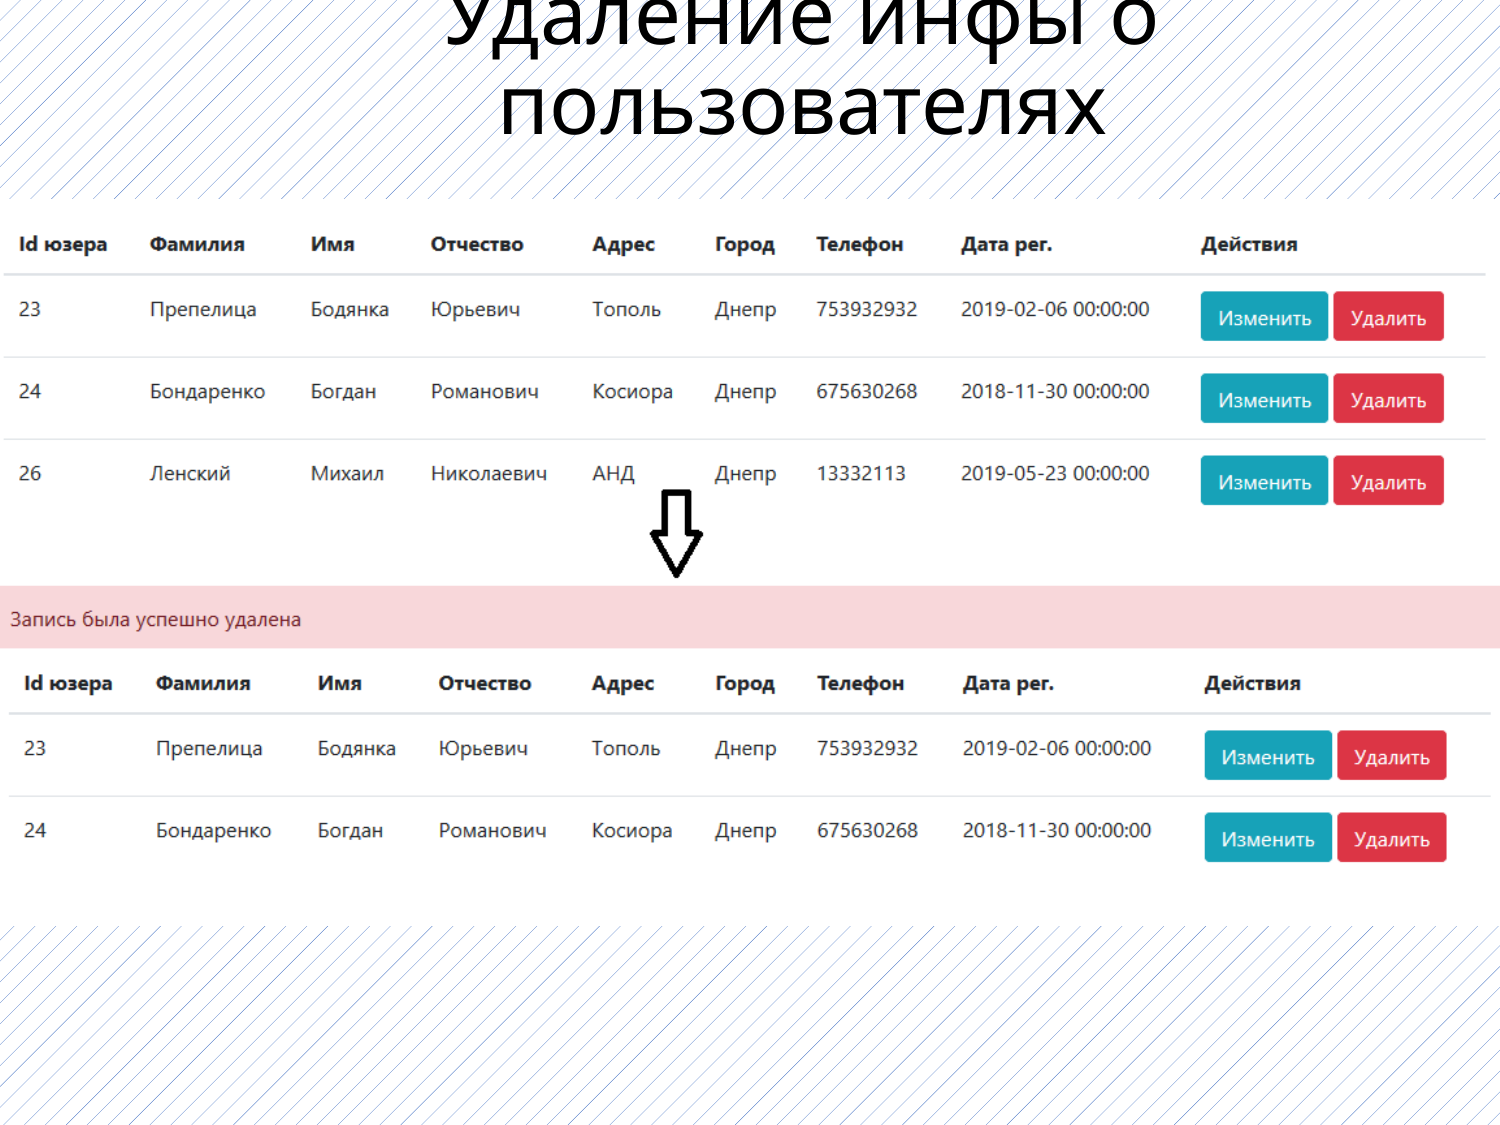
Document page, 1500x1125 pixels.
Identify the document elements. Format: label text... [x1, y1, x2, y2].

picture [0, 199, 1500, 926]
title Удаление инфы о пользователях [155, 0, 1450, 171]
